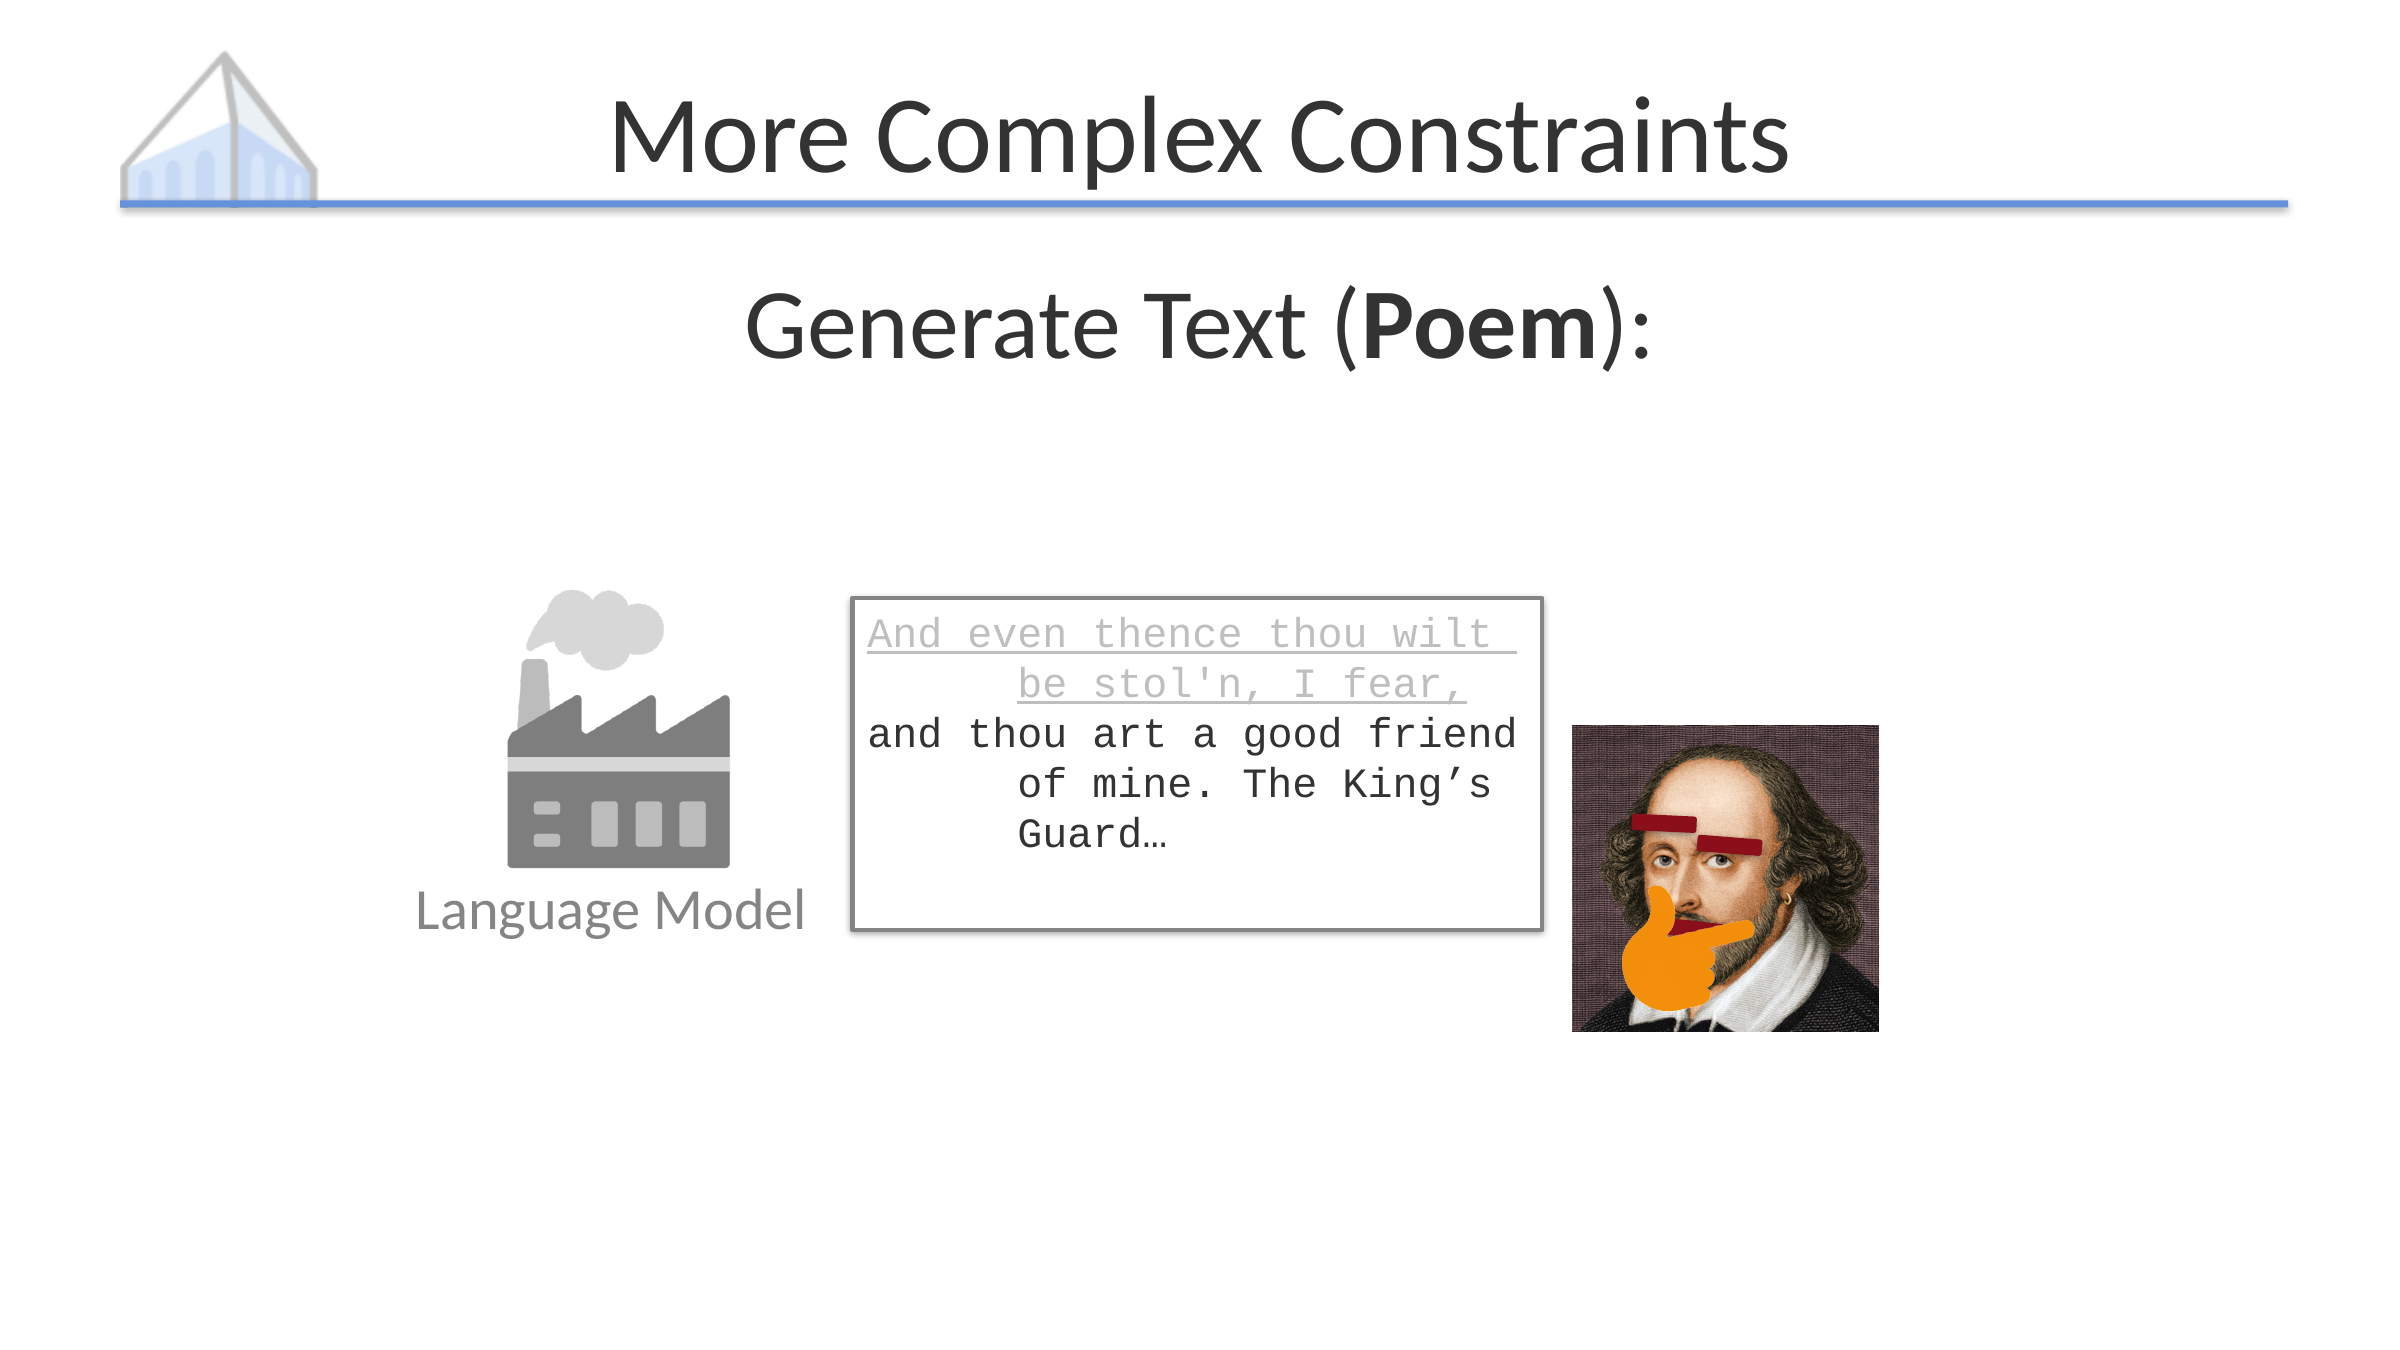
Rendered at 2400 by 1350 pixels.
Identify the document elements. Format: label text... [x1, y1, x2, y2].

picture [467, 587, 750, 870]
title More Complex Constraints [0, 28, 2400, 228]
text_box Generate Text (Poem): [524, 250, 1876, 386]
picture [1572, 724, 1879, 1032]
list Language Model [140, 858, 1083, 955]
text_box And even thence thou wilt be stol'n, I fear, and thou art a good friend of mine. The King’s Guard… [850, 596, 1544, 932]
